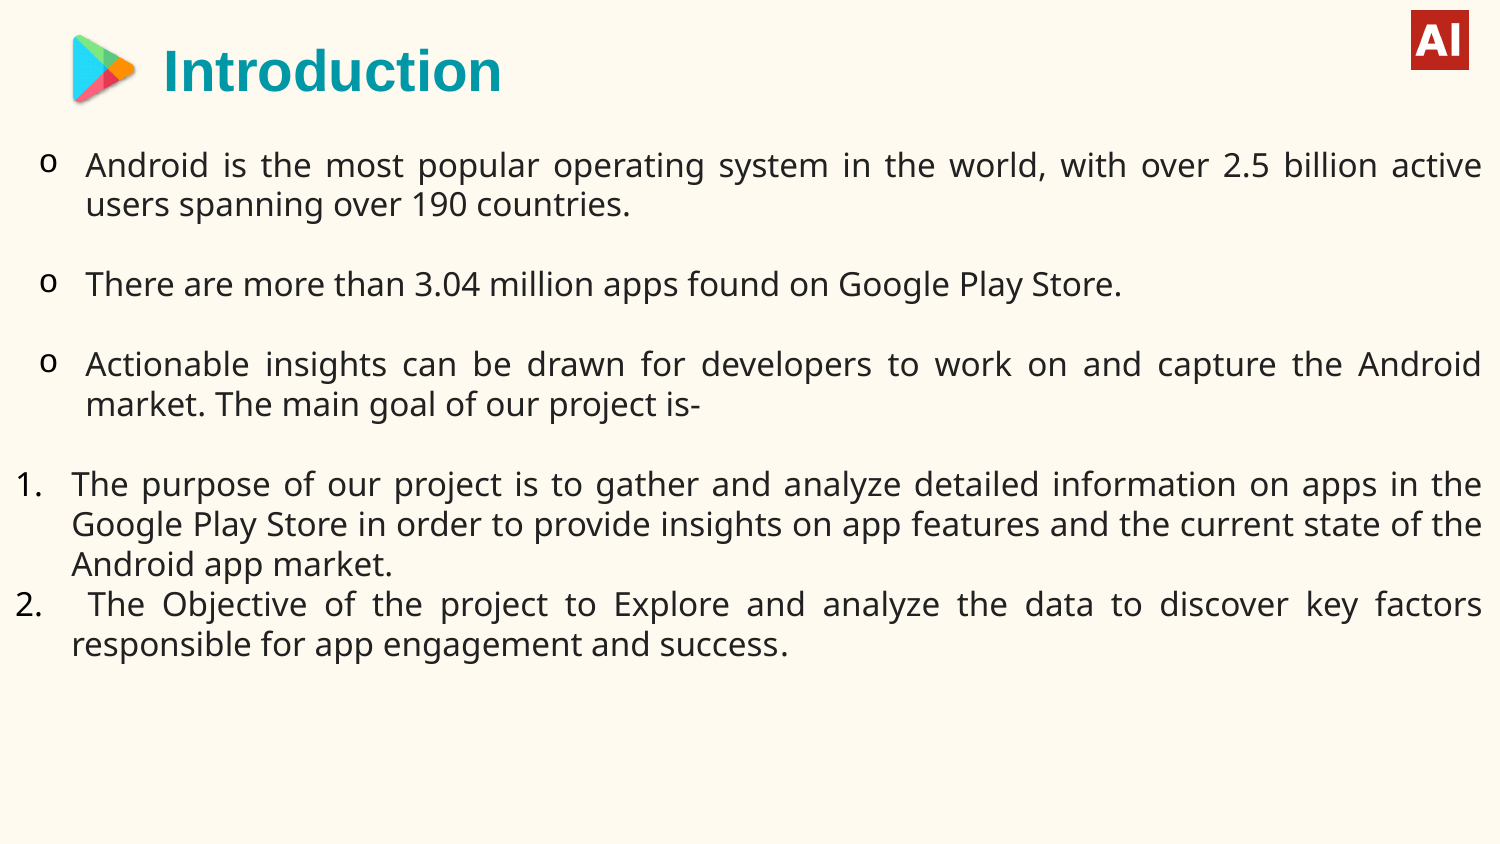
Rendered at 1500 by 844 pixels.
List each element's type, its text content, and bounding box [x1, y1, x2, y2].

picture [34, 135, 1458, 754]
text_box Introduction [148, 25, 1174, 102]
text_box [63, 31, 144, 109]
text_box Android is the most popular operating system in the world, with over 2.5 billion active users spanning over 190 countries. There are more than 3.04 million apps found on Google Play Store. Actionable insights can be drawn for developers to work on and capture the Android market. The main goal of our project is- The purpose of our project is to gather and analyze detailed information on apps in the Google Play Store in order to provide insights on app features and the current state of the Android app market. The Objective of the project to Explore and analyze the data to discover key factors responsible for app engagement and success. [0, 136, 1500, 844]
picture [1411, 10, 1469, 70]
